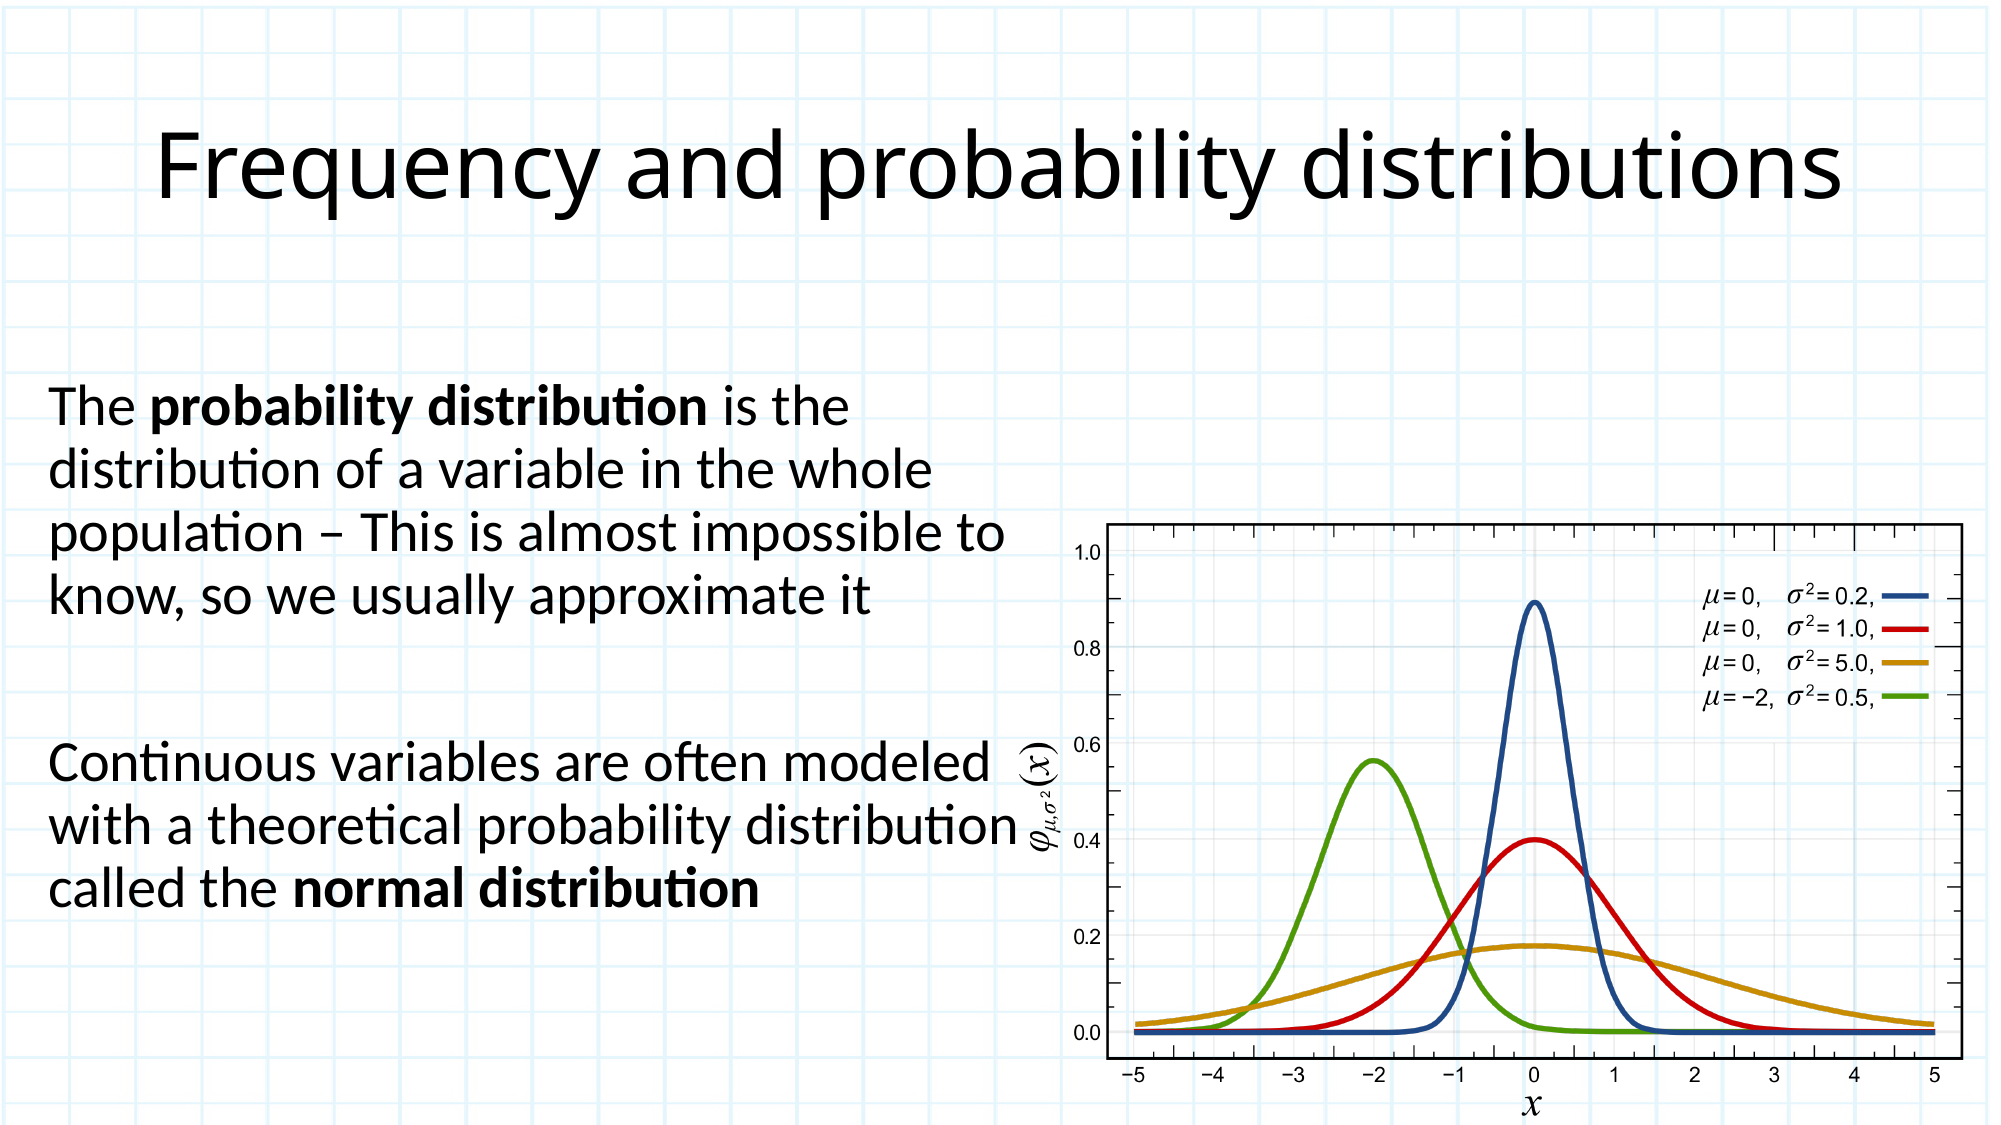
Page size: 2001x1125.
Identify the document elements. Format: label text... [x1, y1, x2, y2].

picture [1014, 511, 1975, 1125]
list The probability distribution is the distribution of a variable in the whole population – This is almost impossible to know, so we usually approximate it Continuous variables are often modeled with a theoretical probability distribution called the normal distribution [33, 367, 1014, 1092]
title Frequency and probability distributions [137, 59, 1863, 278]
text_box [694, 367, 1750, 1042]
